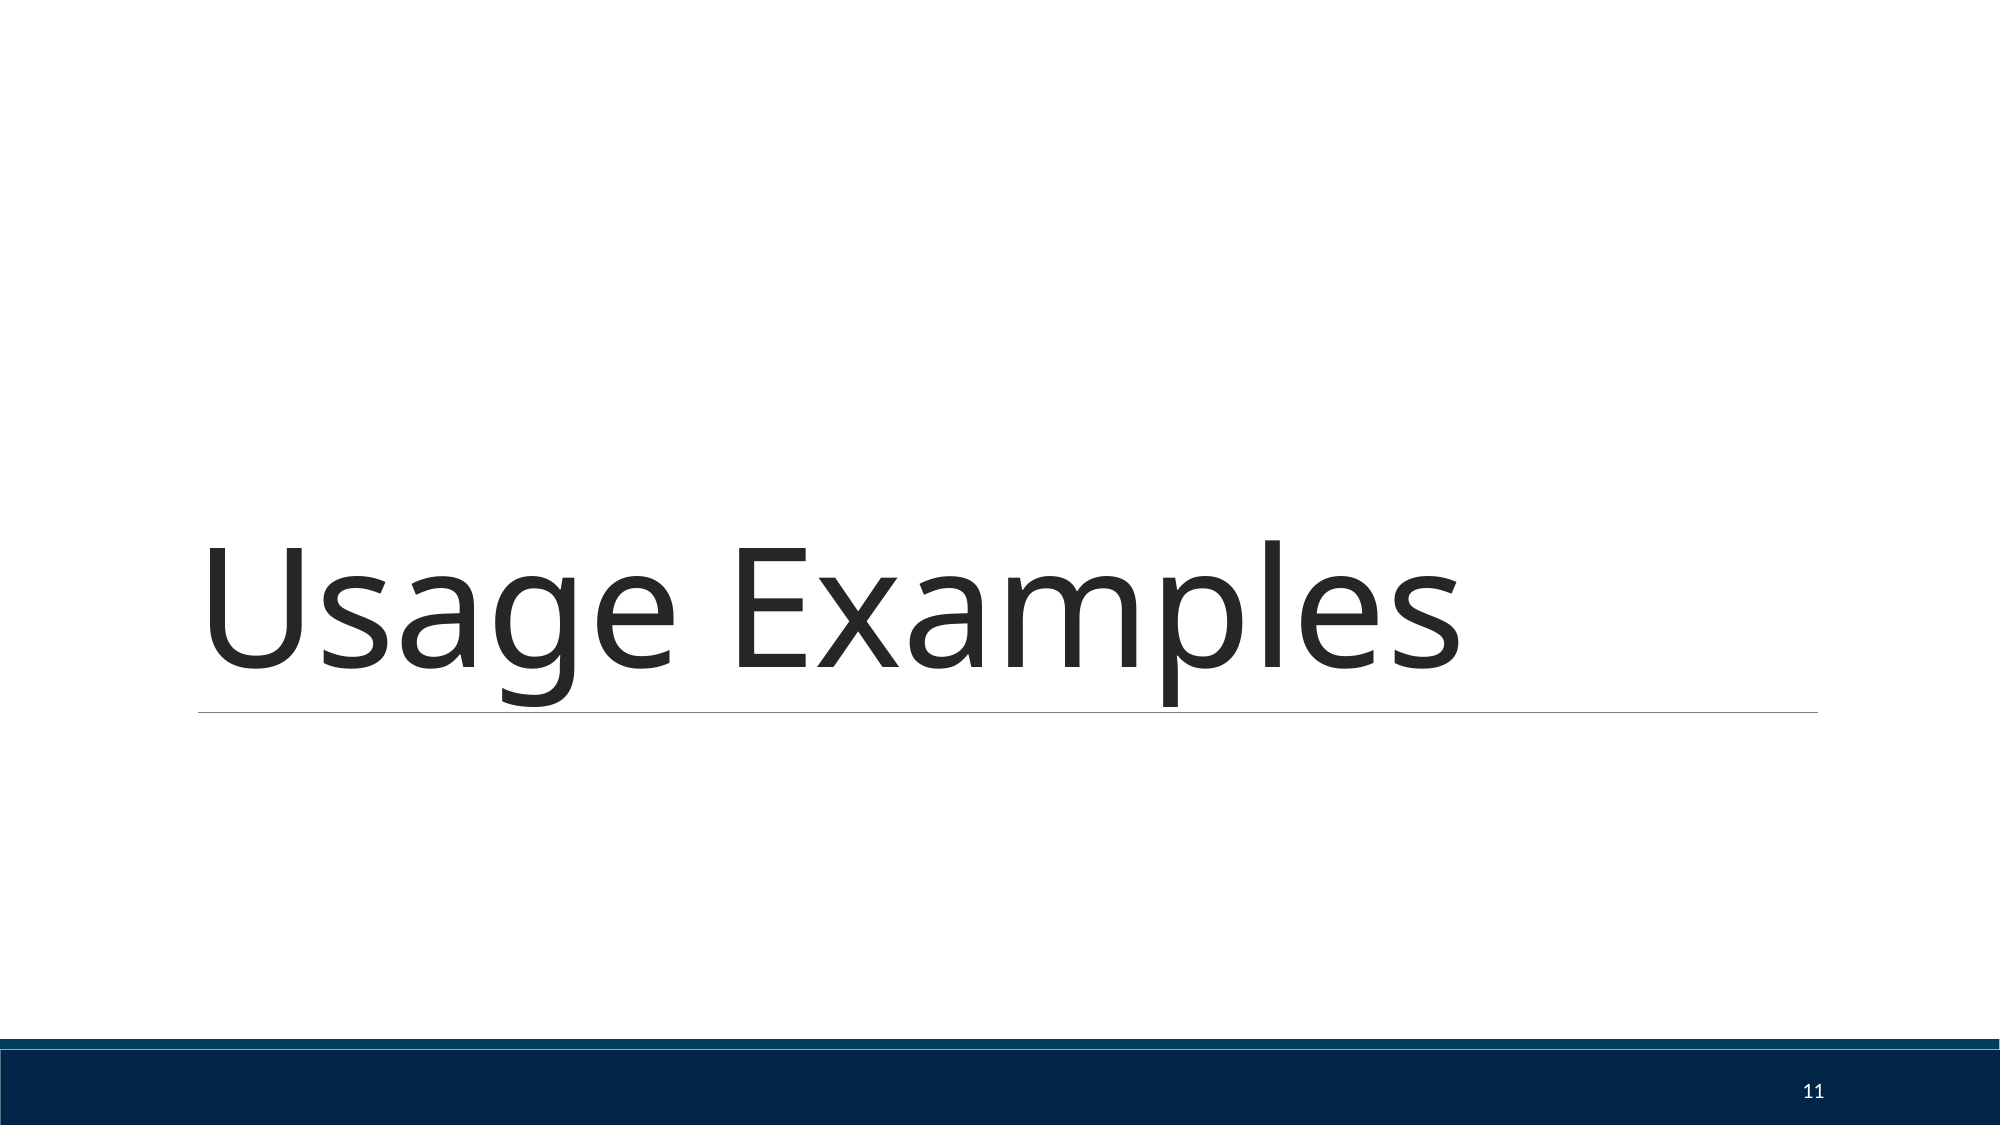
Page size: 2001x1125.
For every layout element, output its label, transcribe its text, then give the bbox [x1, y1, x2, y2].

slide_number 11 [1624, 1059, 1840, 1120]
title Usage Examples [180, 124, 1830, 710]
